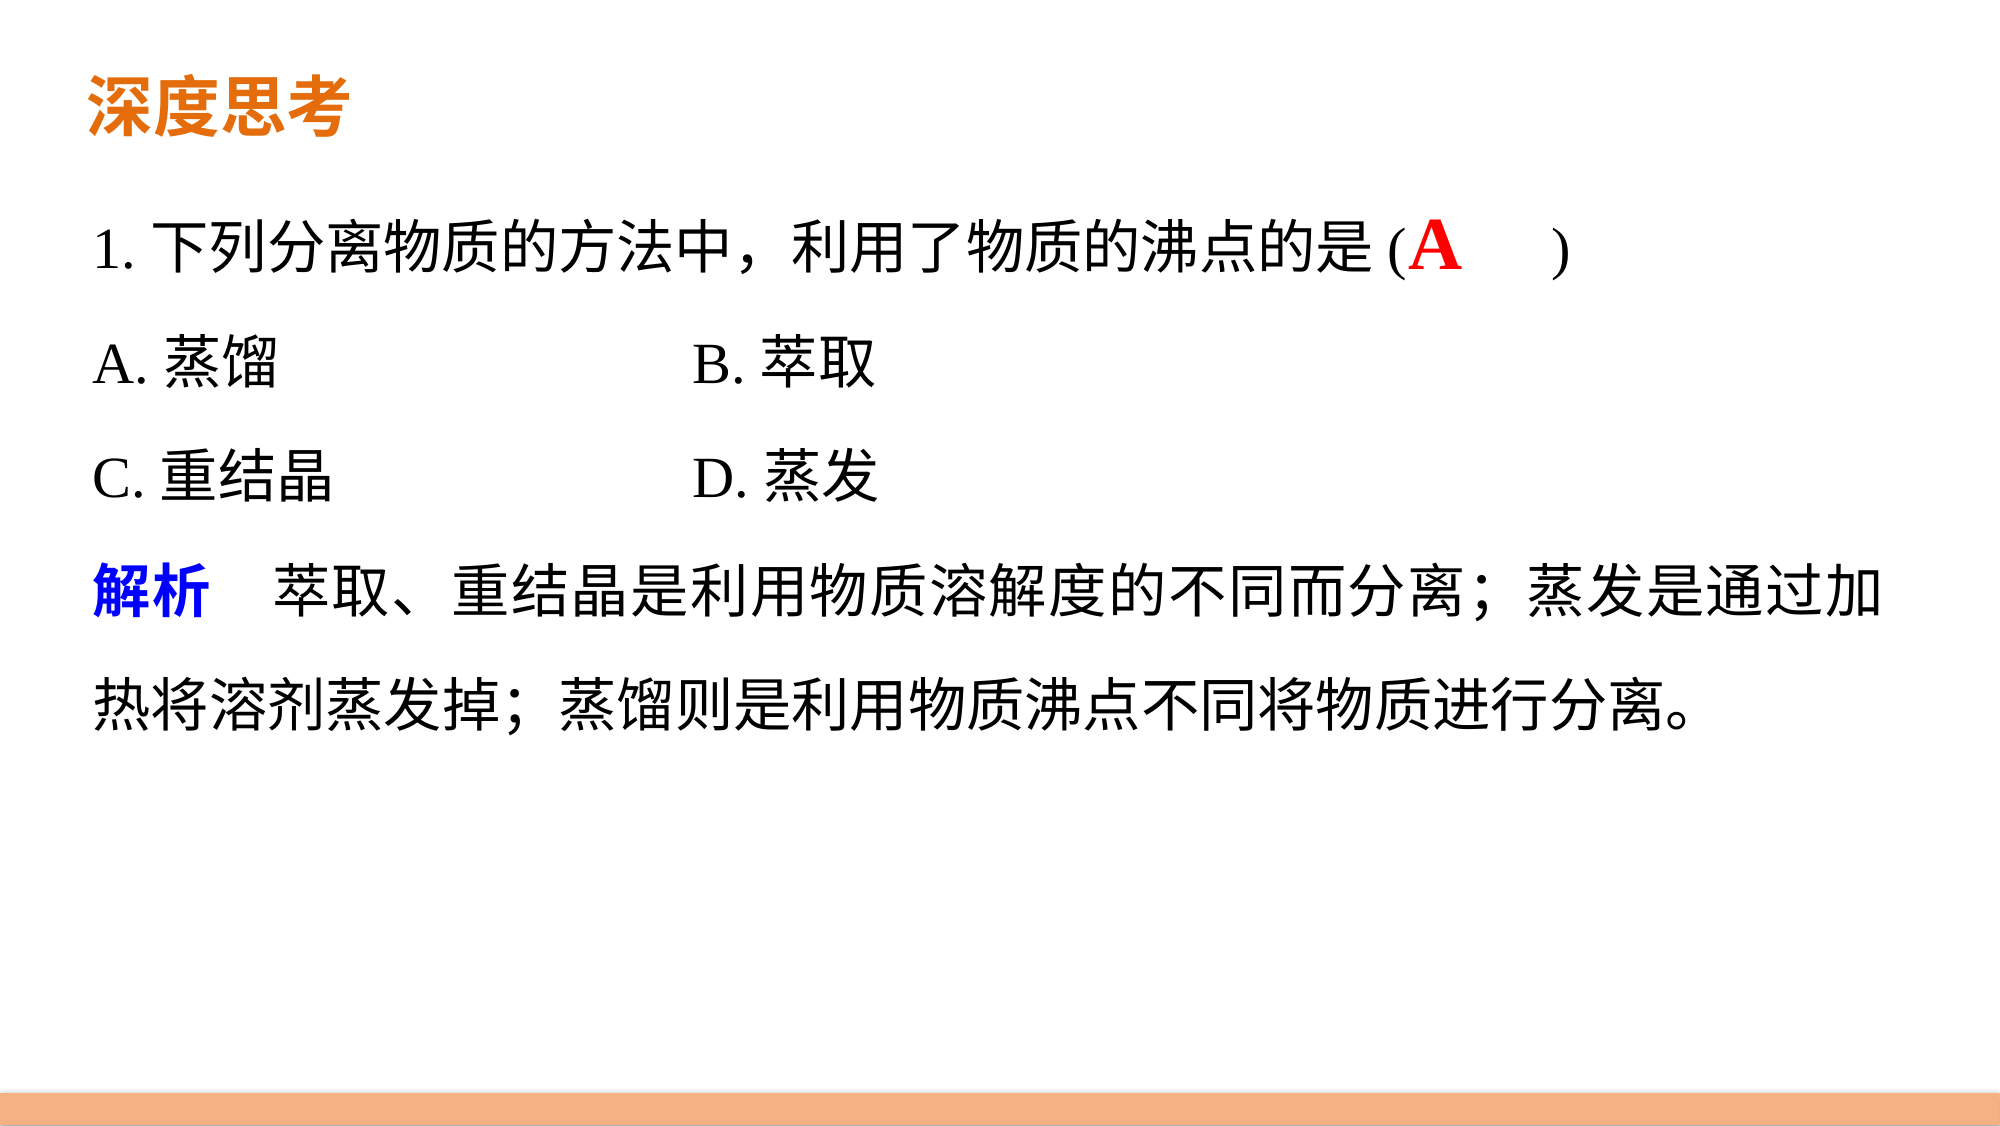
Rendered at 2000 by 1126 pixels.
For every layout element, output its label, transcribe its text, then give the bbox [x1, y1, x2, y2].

text_box [0, 1092, 2000, 1126]
text_box 1.下列分离物质的方法中，利用了物质的沸点的是( ) A.蒸馏 B.萃取 C.重结晶 D.蒸发 解析 萃取、重结晶是利用物质溶解度的不同而分离；蒸发是通过加热将溶剂蒸发掉；蒸馏则是利用物质沸点不同将物质进行分离。 [72, 155, 1904, 749]
text_box A [1393, 162, 1478, 292]
text_box 深度思考 [66, 54, 430, 155]
